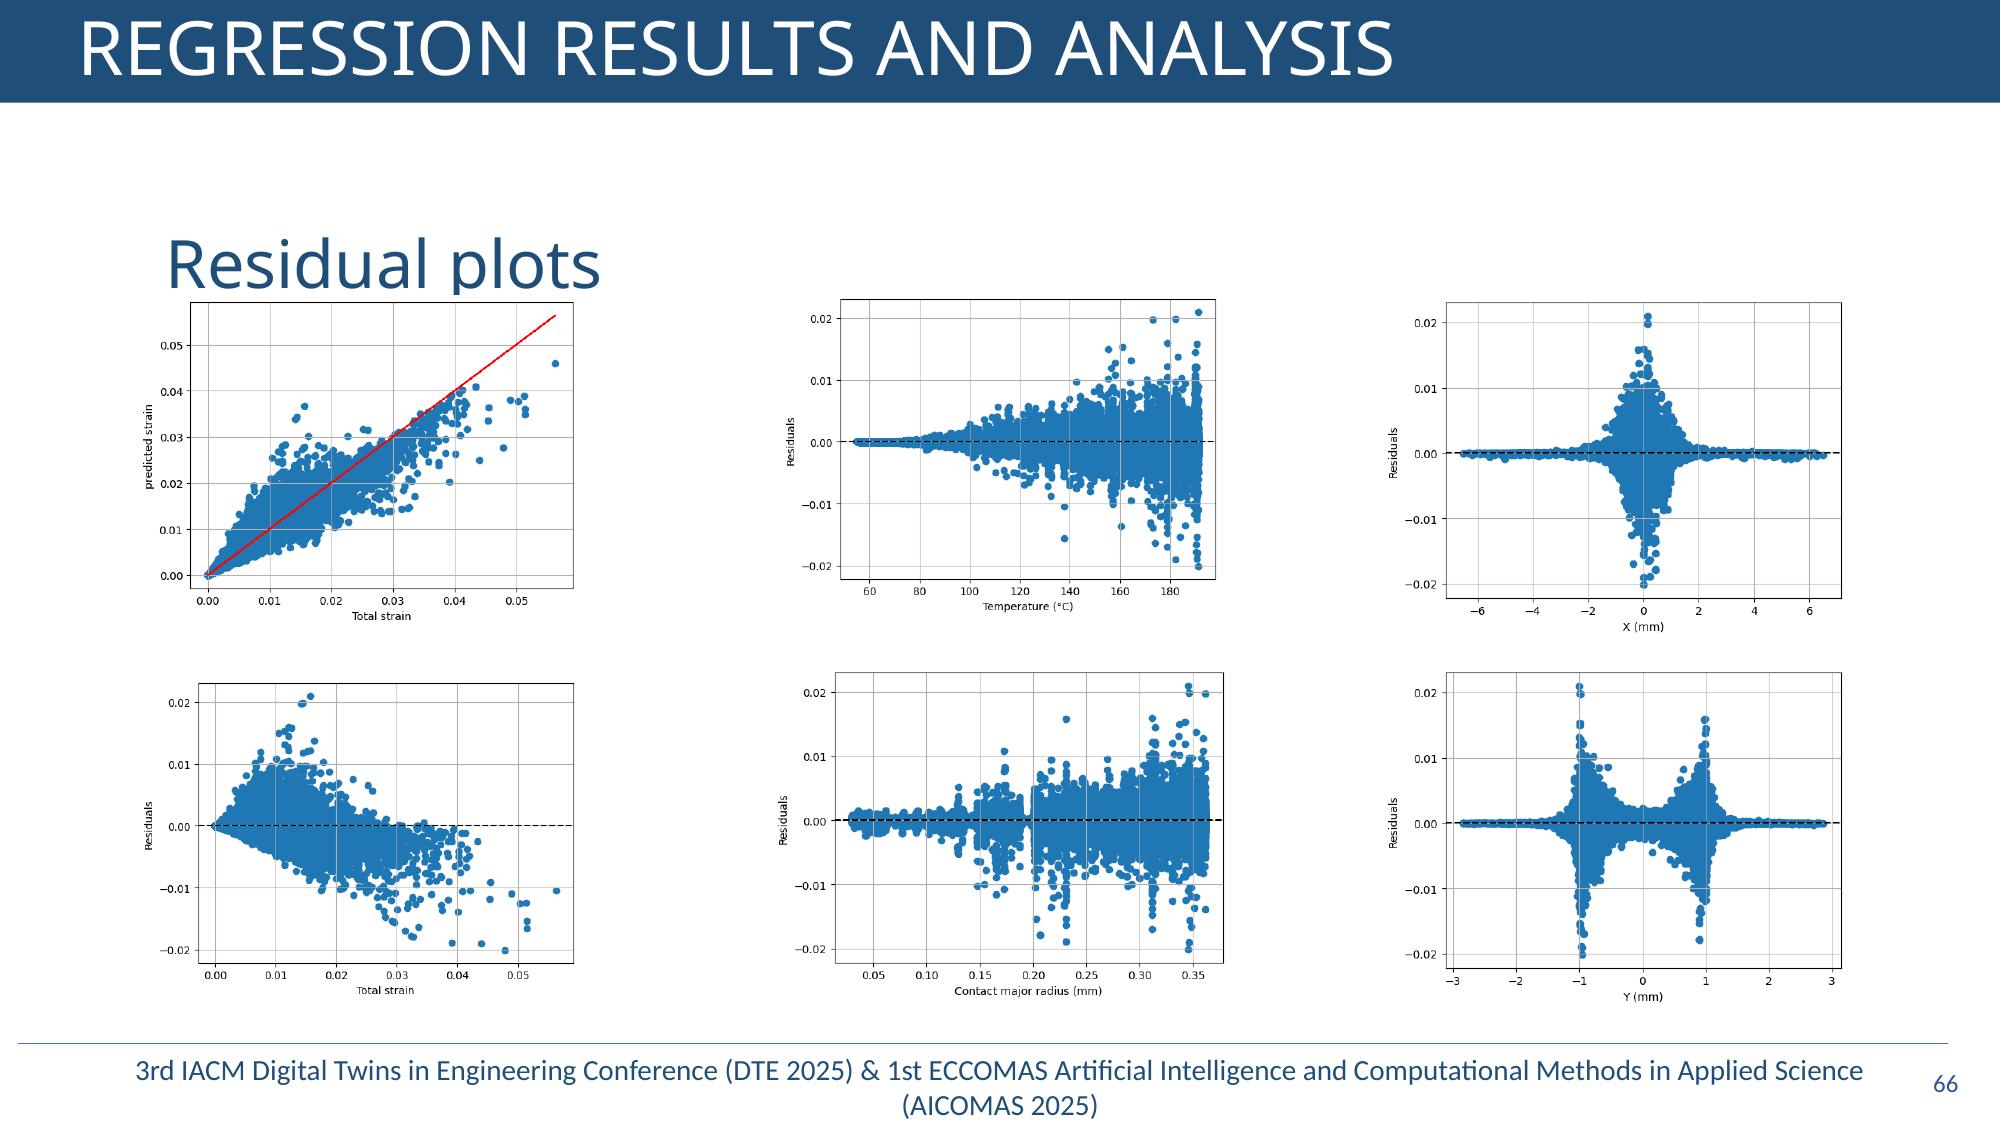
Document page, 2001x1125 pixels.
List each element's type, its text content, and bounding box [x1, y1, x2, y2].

picture [136, 676, 580, 1003]
picture [778, 292, 1222, 619]
text_box Residual plots [150, 134, 1206, 309]
slide_number 65 [1843, 1053, 1974, 1113]
picture [136, 295, 580, 629]
picture [1380, 295, 1848, 640]
picture [770, 665, 1230, 1004]
title REGRESSION RESULTS AND ANALYSIS [62, 6, 1813, 96]
picture [1380, 665, 1848, 1010]
